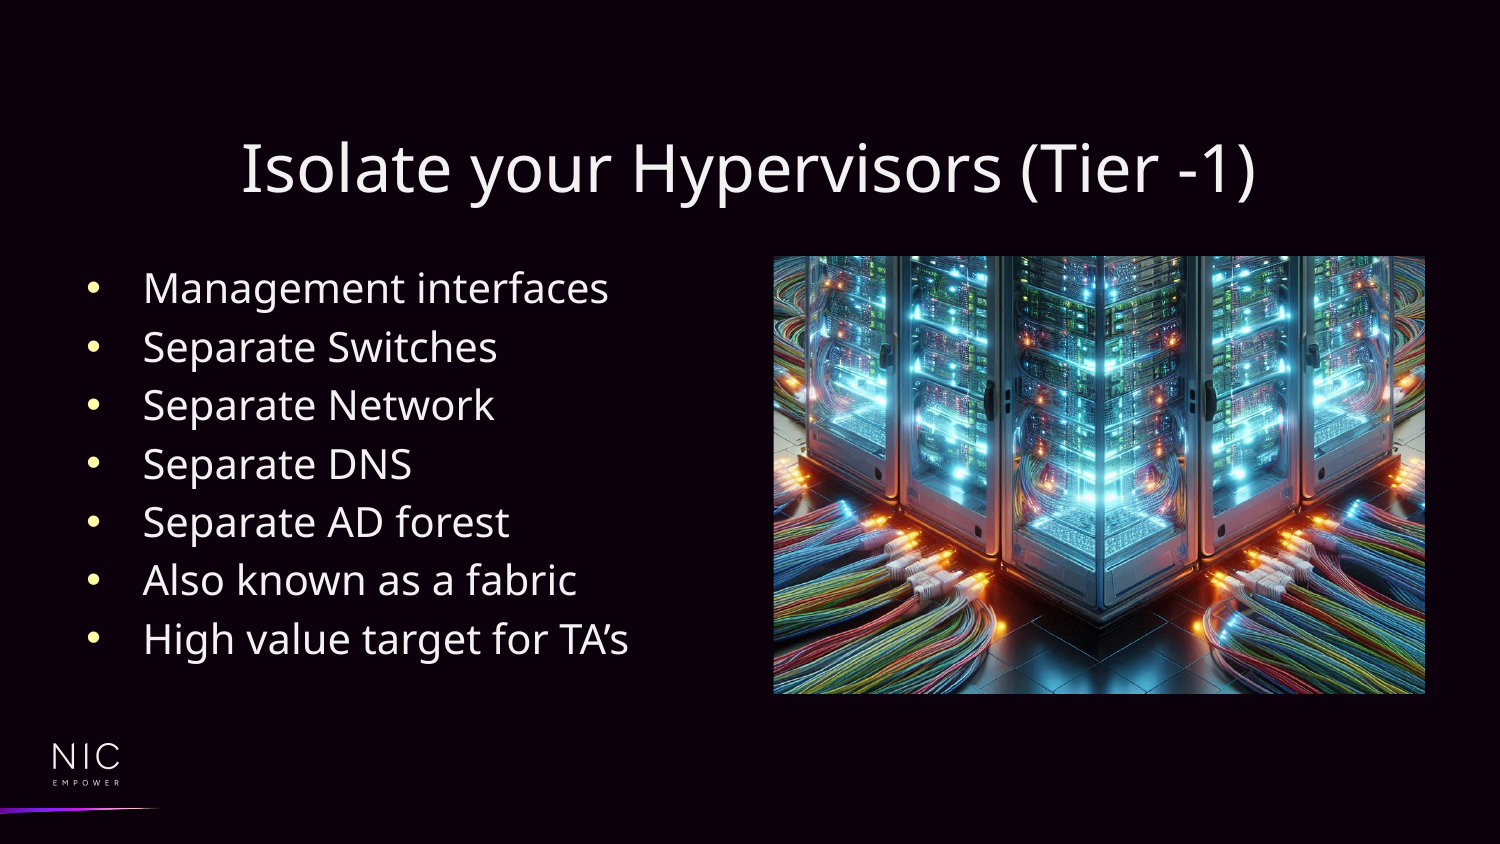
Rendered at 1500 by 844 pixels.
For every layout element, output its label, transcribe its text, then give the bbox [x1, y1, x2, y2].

list Management interfaces Separate Switches Separate Network Separate DNS Separate AD forest Also known as a fabric High value target for TA’s [75, 256, 739, 694]
title Isolate your Hypervisors (Tier -1) [75, 91, 1425, 242]
picture [773, 256, 1426, 694]
picture [0, 740, 160, 816]
